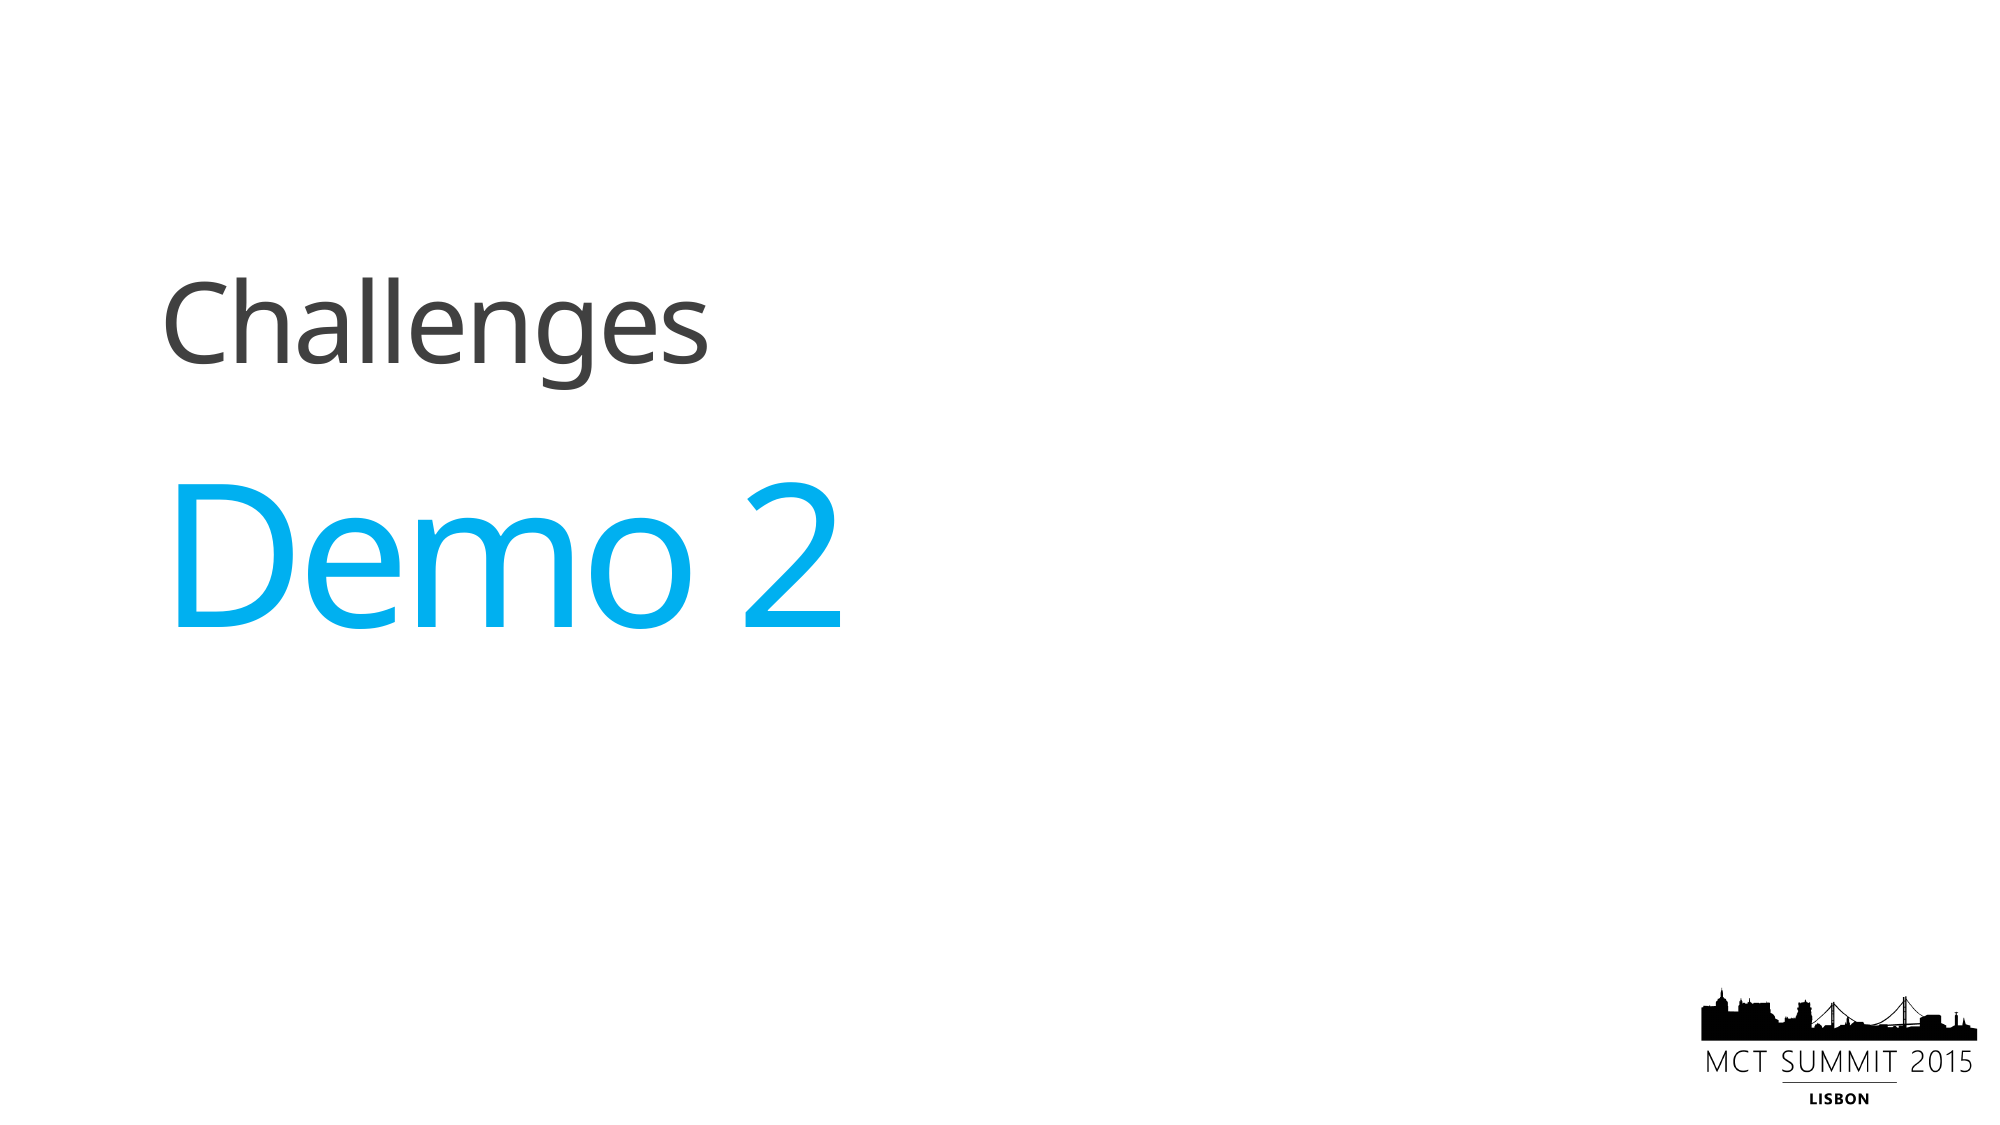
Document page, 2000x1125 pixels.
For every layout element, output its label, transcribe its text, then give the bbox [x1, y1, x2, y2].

list Demo 2 [159, 449, 1841, 676]
list Challenges [159, 237, 1839, 388]
picture [1693, 979, 1985, 1112]
